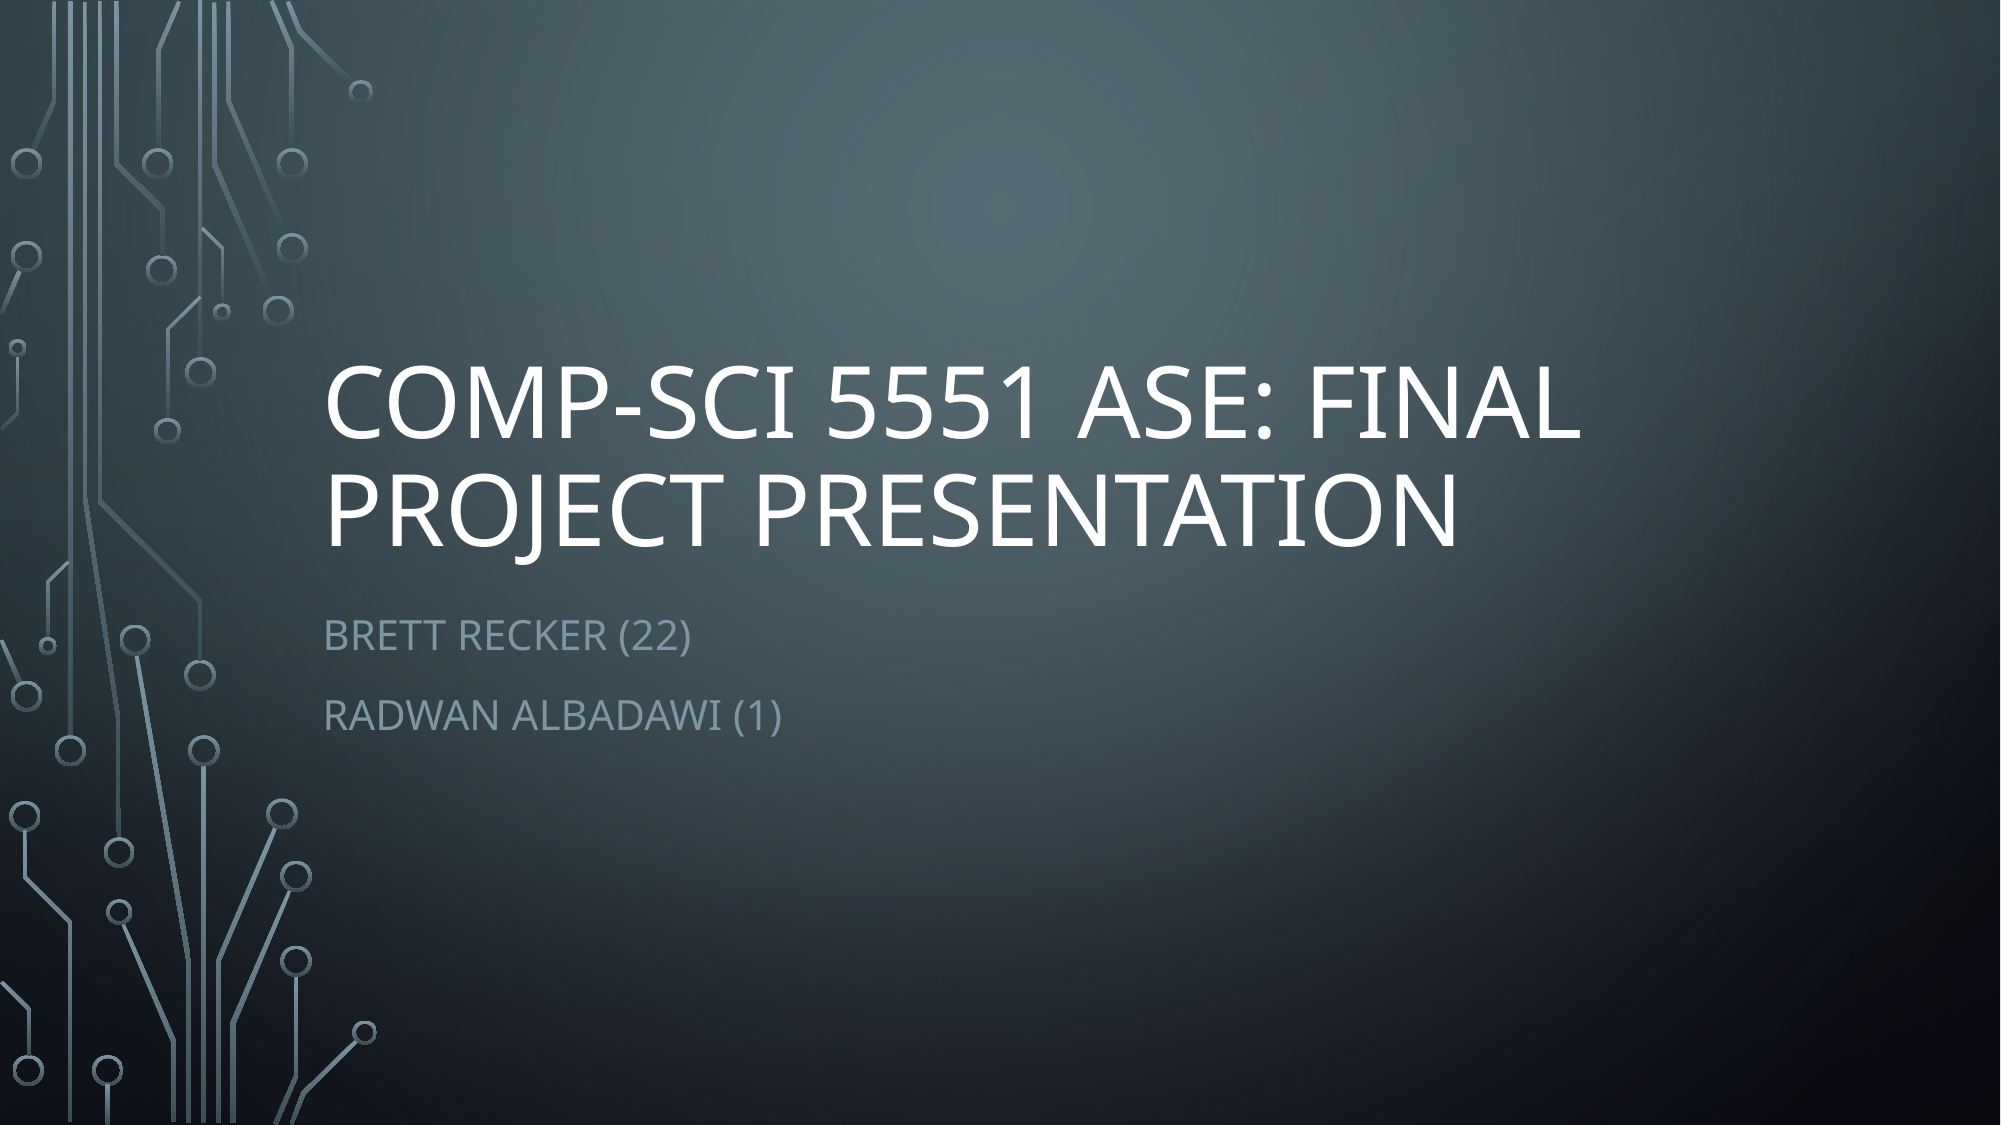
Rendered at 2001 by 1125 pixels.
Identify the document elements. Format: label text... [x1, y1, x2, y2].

subtitle Brett Recker (22) Radwan Albadawi (1) [307, 590, 1750, 863]
title COMP-SCI 5551 ASE: Final Project Presentation [307, 184, 1750, 576]
